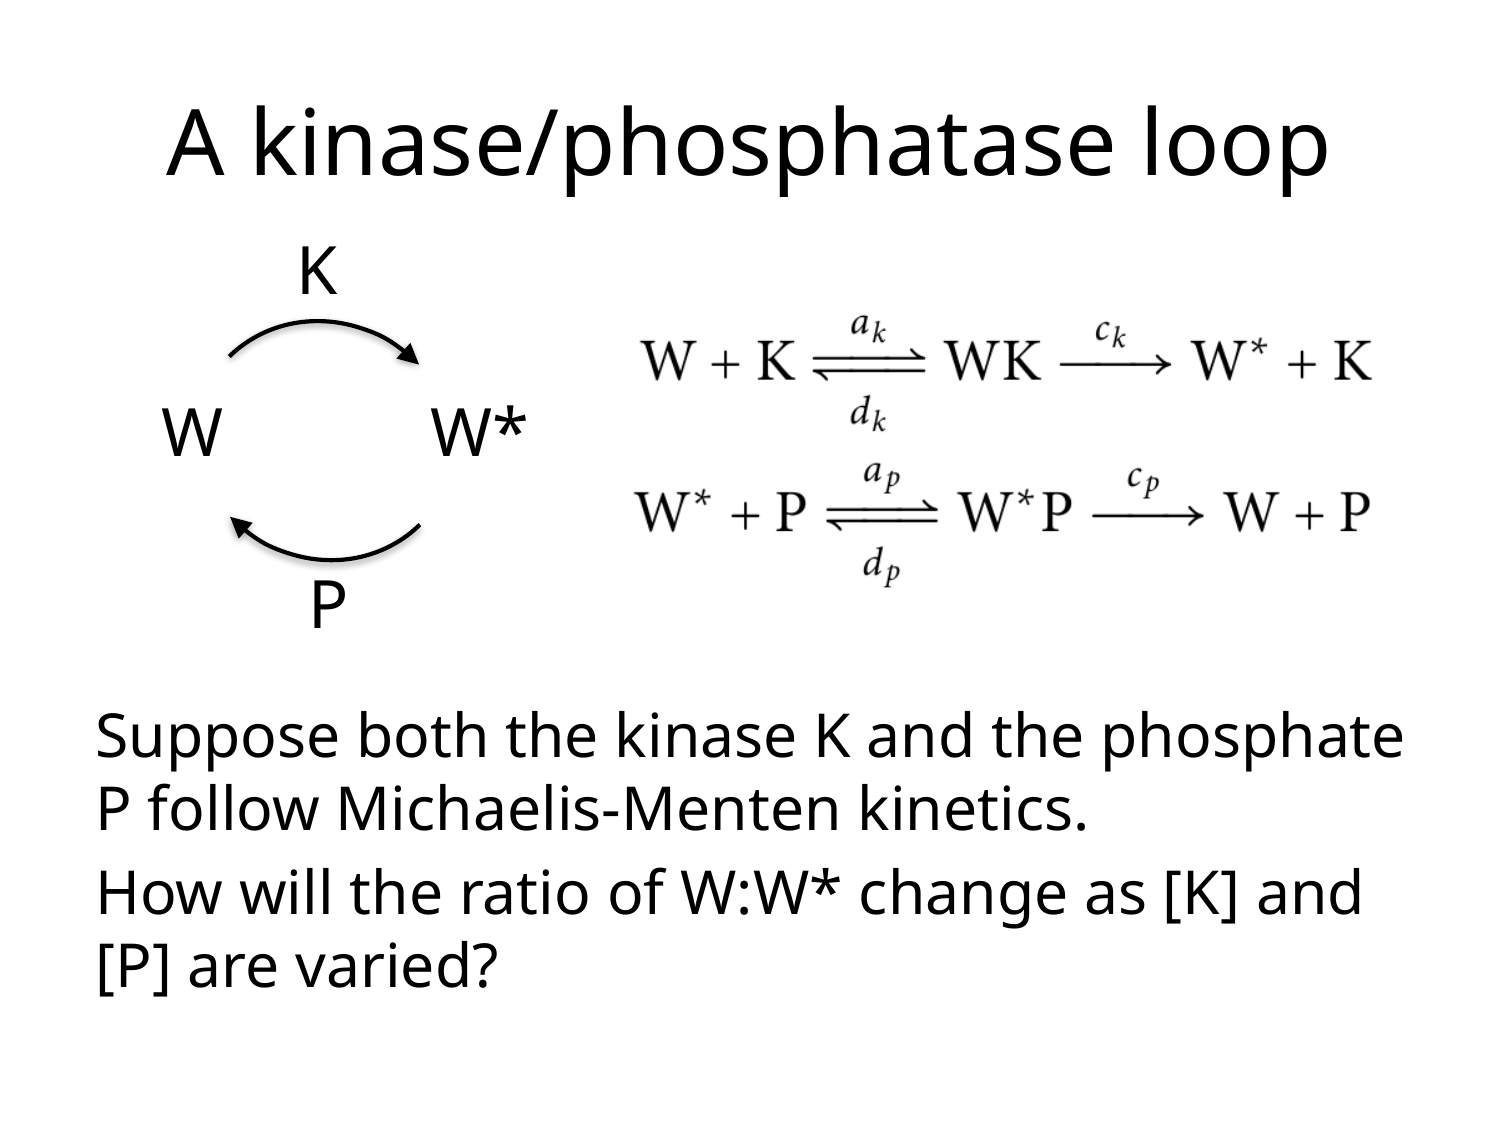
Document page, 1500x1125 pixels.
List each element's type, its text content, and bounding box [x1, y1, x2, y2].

text_box P [276, 554, 381, 650]
text_box [227, 319, 420, 441]
list Suppose both the kinase K and the phosphate P follow Michaelis-Menten kinetics. How will the ratio of W:W* change as [K] and [P] are varied? [80, 688, 1431, 1072]
text_box [230, 425, 422, 554]
text_box W* [416, 382, 553, 478]
text_box W [146, 382, 252, 478]
title A kinase/phosphatase loop [75, 45, 1425, 233]
picture [621, 296, 1392, 605]
text_box K [265, 233, 370, 315]
